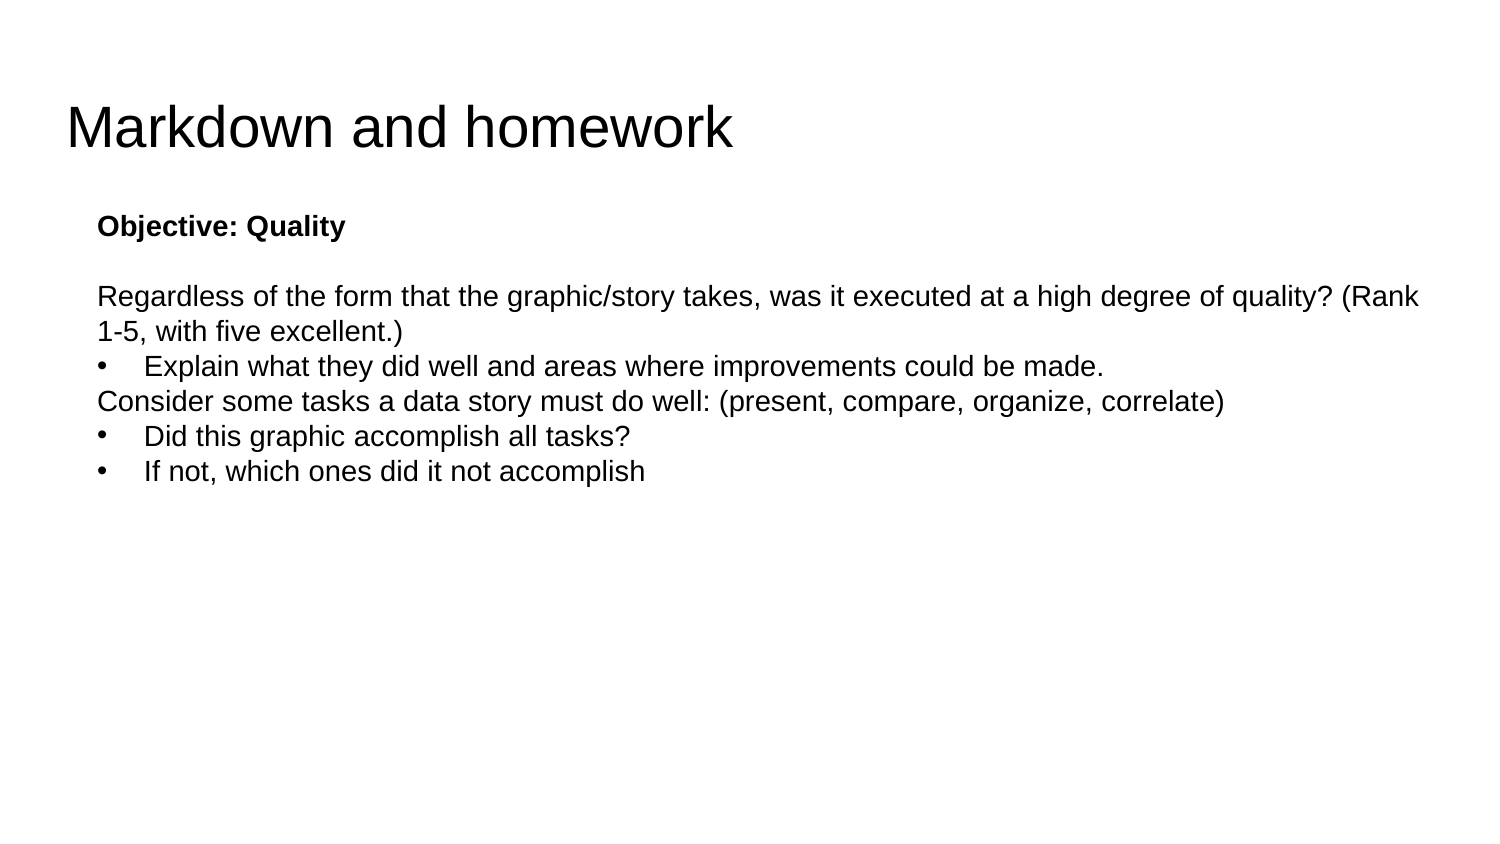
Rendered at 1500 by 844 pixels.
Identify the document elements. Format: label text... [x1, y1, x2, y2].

text_box Objective: Quality Regardless of the form that the graphic/story takes, was it executed at a high degree of quality? (Rank 1-5, with five excellent.) Explain what they did well and areas where improvements could be made. Consider some tasks a data story must do well: (present, compare, organize, correlate) Did this graphic accomplish all tasks? If not, which ones did it not accomplish [82, 200, 1449, 530]
title Markdown and homework [51, 74, 1449, 169]
